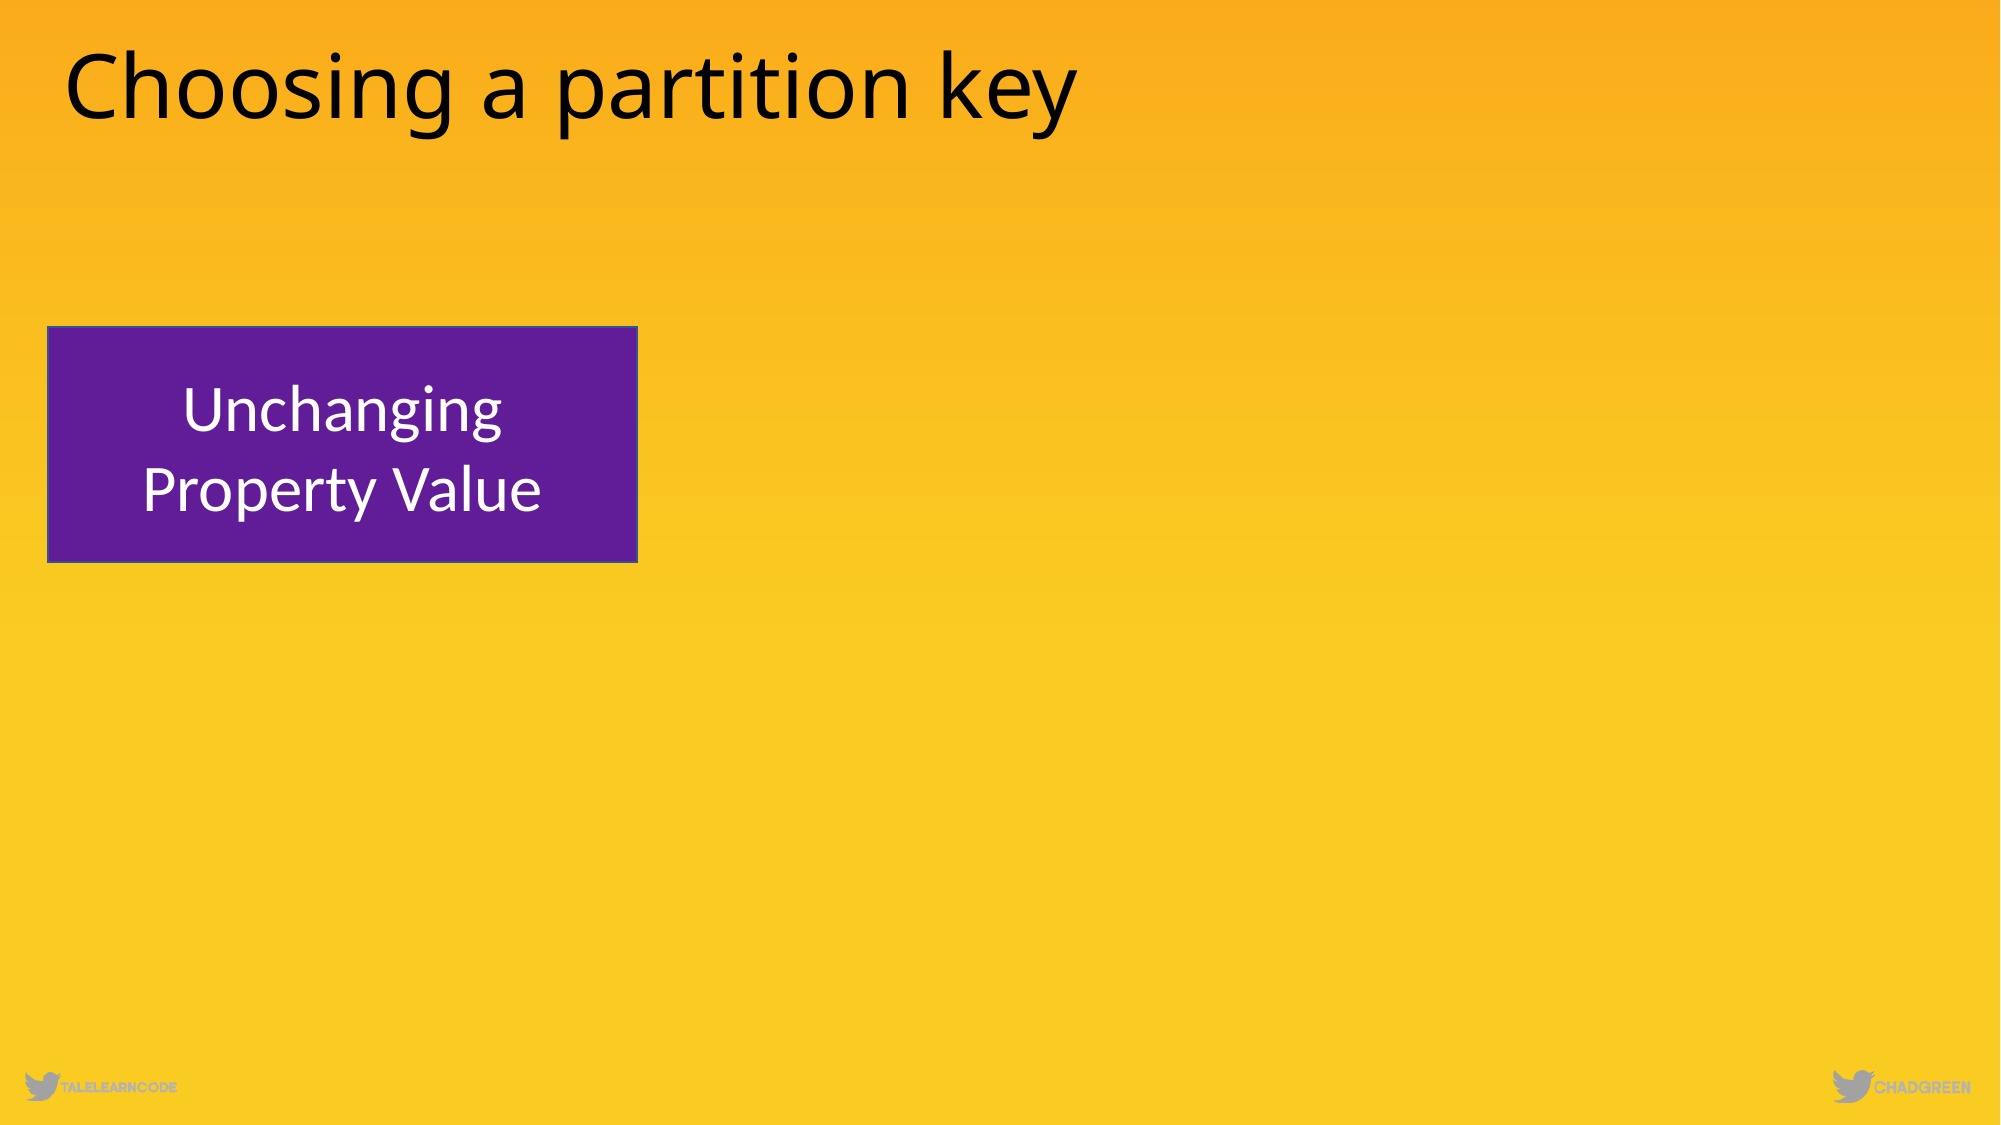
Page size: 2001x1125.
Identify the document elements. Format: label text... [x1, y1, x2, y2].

text_box Unchanging Property Value [47, 326, 638, 563]
title Choosing a partition key [48, 34, 1947, 146]
picture [0, 0, 2001, 1125]
